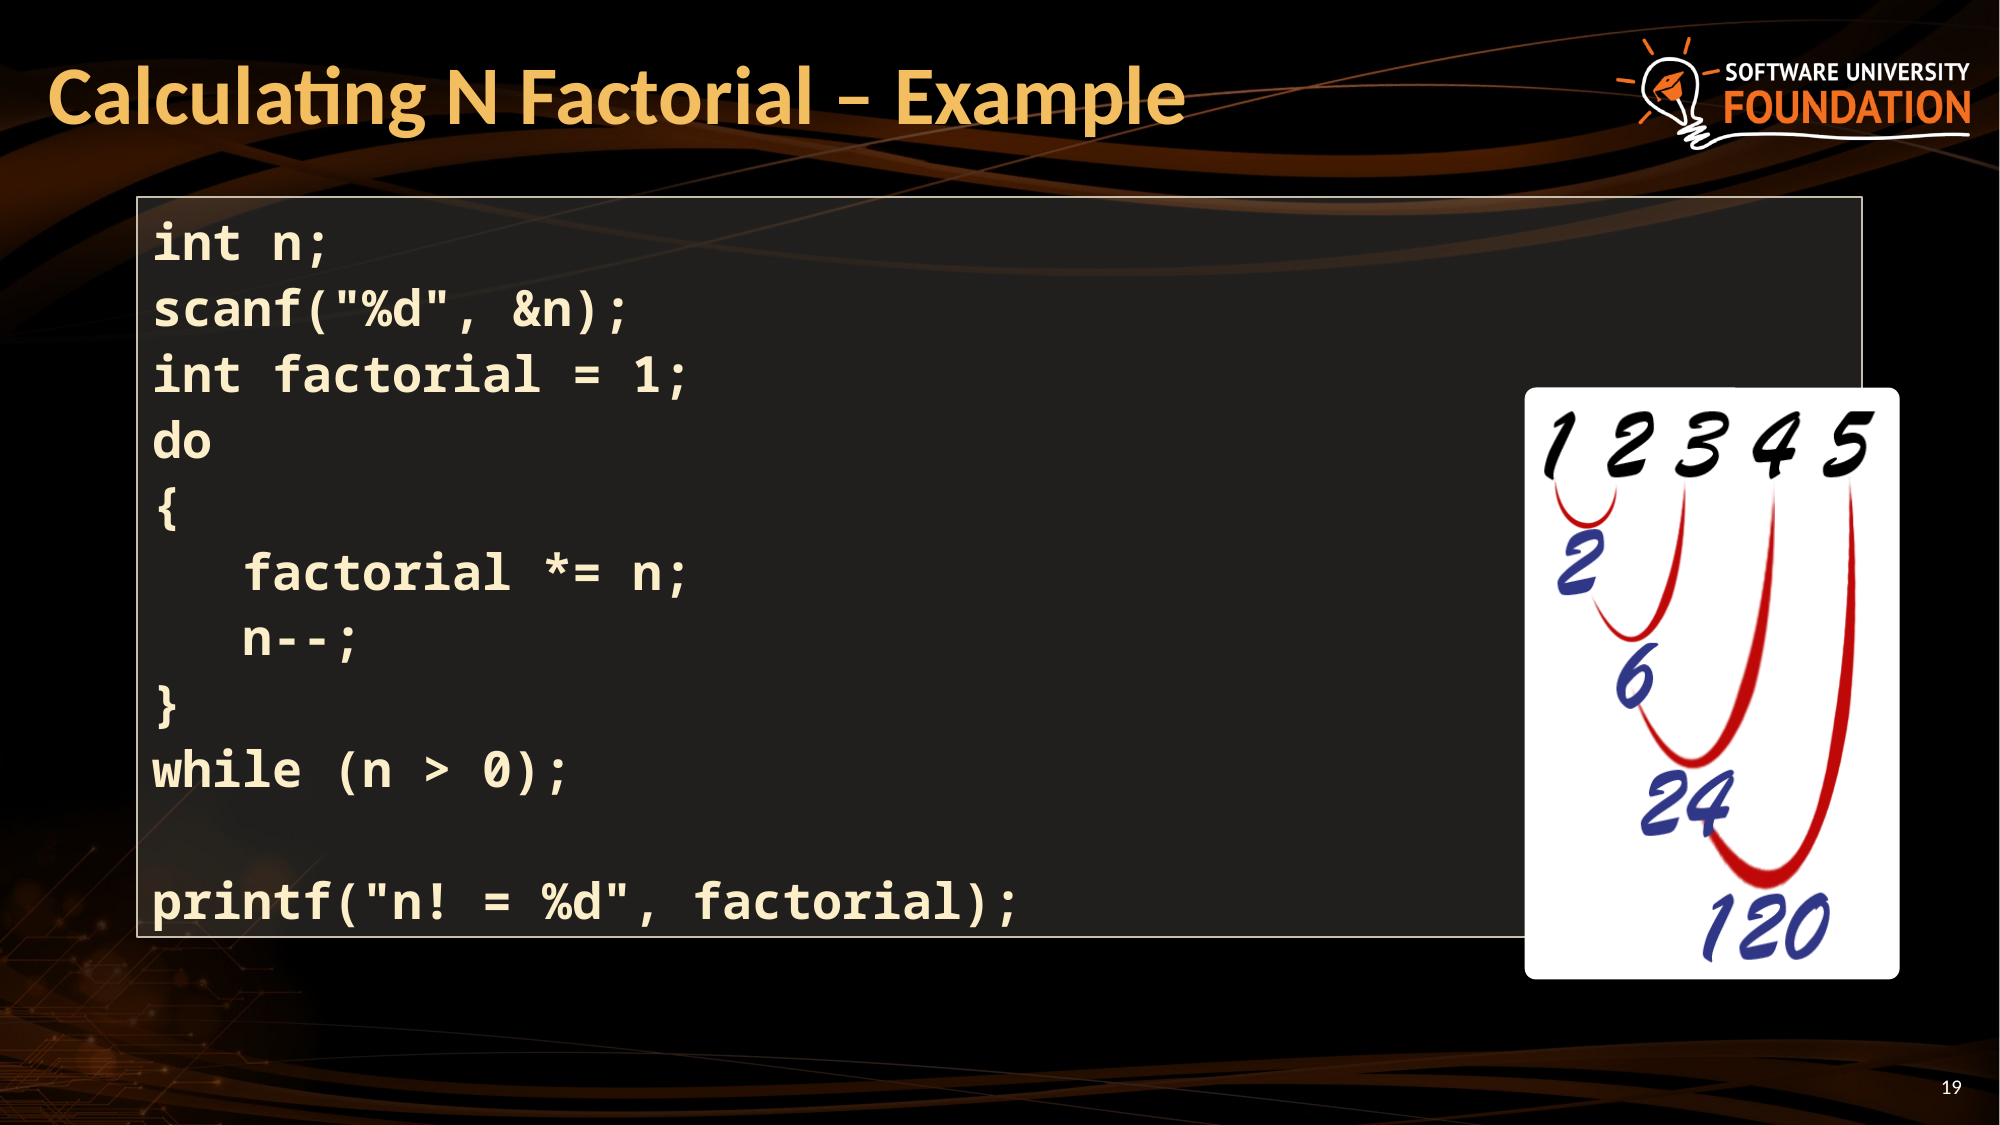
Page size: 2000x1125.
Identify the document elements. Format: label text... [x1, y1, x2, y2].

slide_number 19 [1897, 1070, 1968, 1103]
picture [0, 0, 2000, 1125]
text_box int n; scanf("%d", &n); int factorial = 1; do { factorial *= n; n--; } while (n > 0); printf("n! = %d", factorial); [137, 196, 1863, 938]
title Calculating N Factorial – Example [30, 6, 1602, 189]
